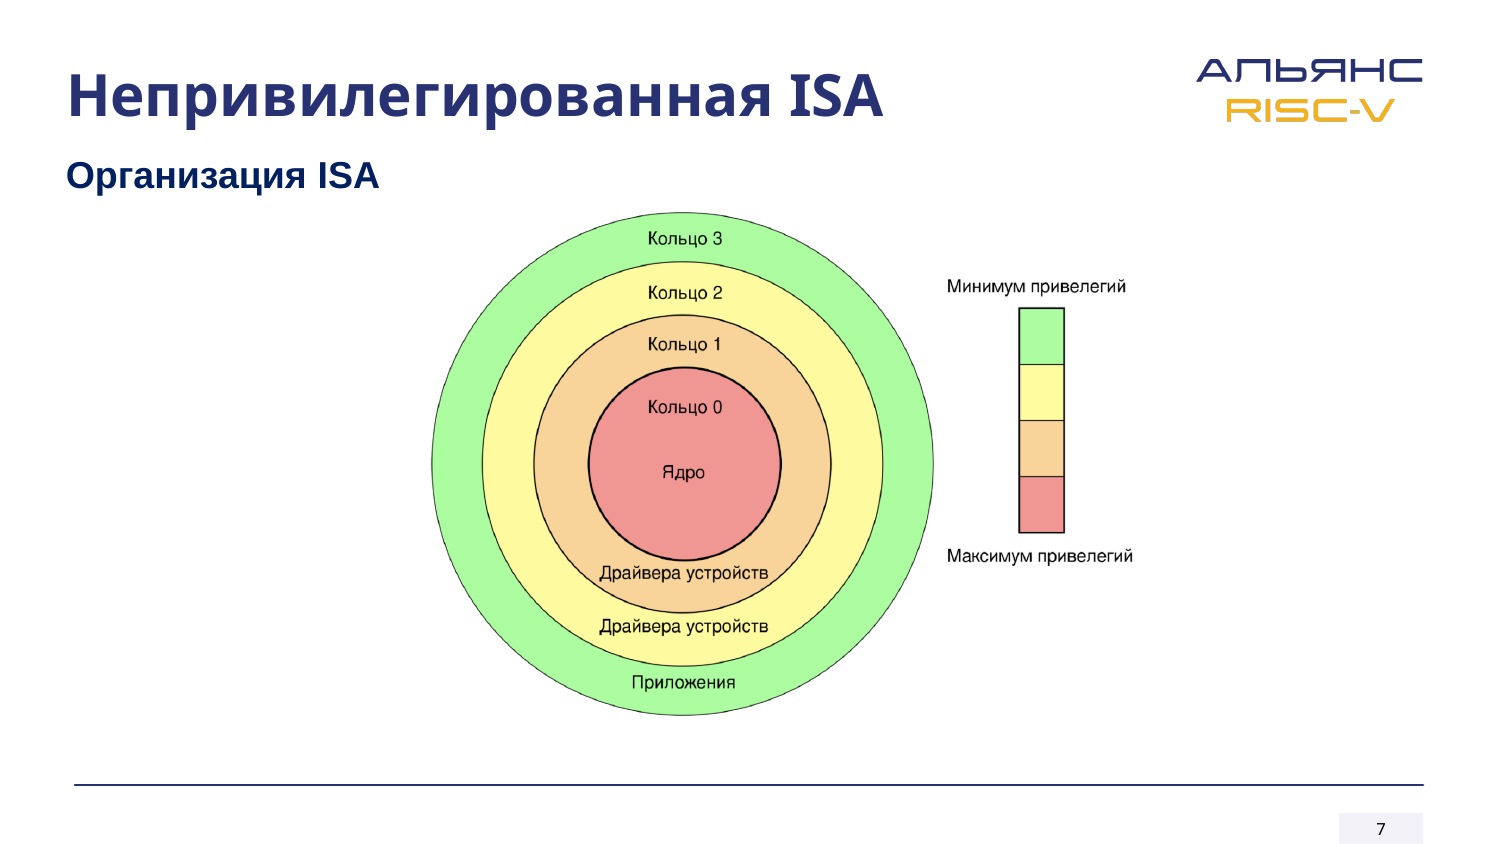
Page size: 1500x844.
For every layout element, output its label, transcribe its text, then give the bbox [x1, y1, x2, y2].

text_box Организация ISA [51, 143, 1234, 204]
picture [275, 204, 1225, 742]
picture [1196, 59, 1423, 122]
title Непривилегированная ISA [51, 43, 1196, 96]
